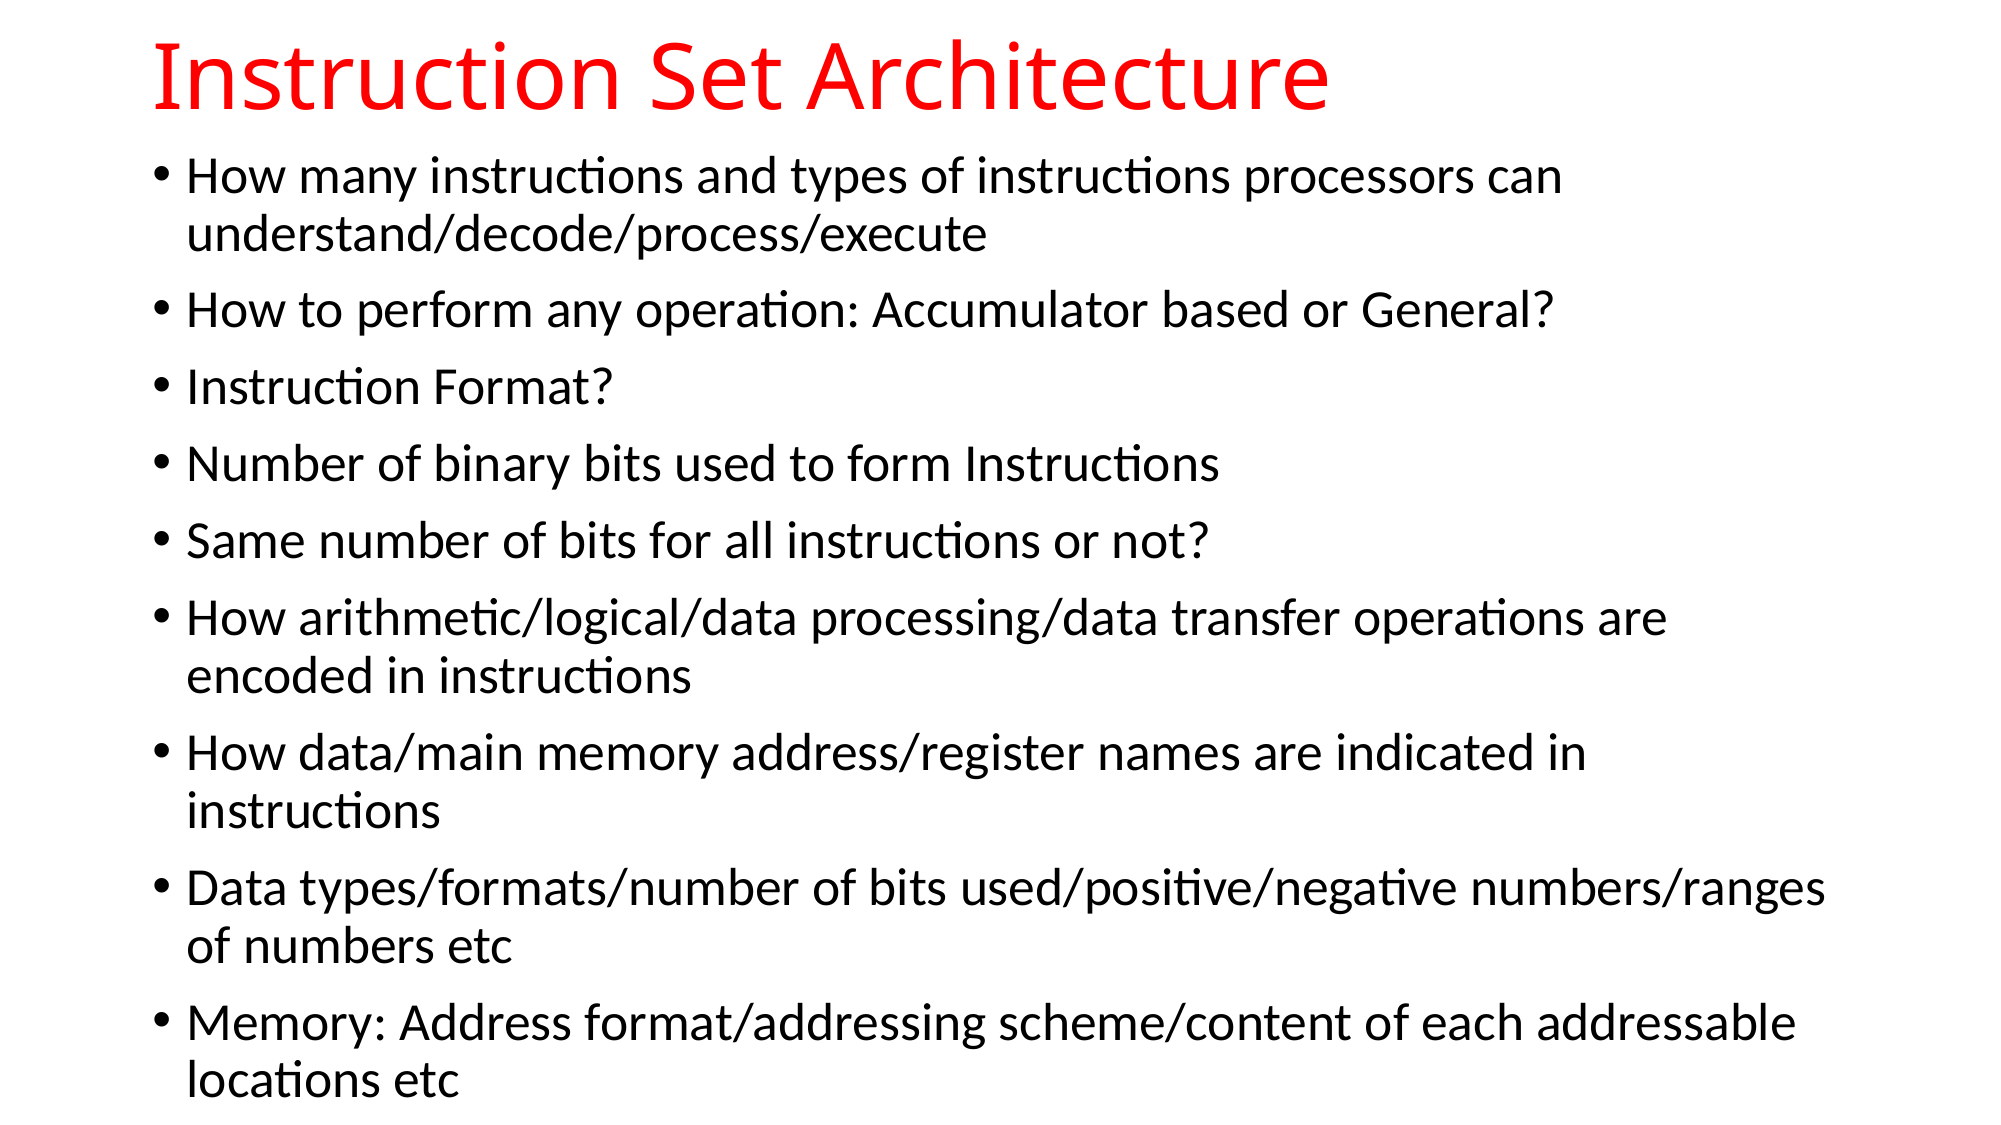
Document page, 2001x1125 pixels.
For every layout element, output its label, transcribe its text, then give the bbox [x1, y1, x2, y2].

list How many instructions and types of instructions processors can understand/decode/process/execute How to perform any operation: Accumulator based or General? Instruction Format? Number of binary bits used to form Instructions Same number of bits for all instructions or not? How arithmetic/logical/data processing/data transfer operations are encoded in instructions How data/main memory address/register names are indicated in instructions Data types/formats/number of bits used/positive/negative numbers/ranges of numbers etc Memory: Address format/addressing scheme/content of each addressable locations etc [137, 139, 1863, 1125]
title Instruction Set Architecture [137, 19, 1863, 139]
